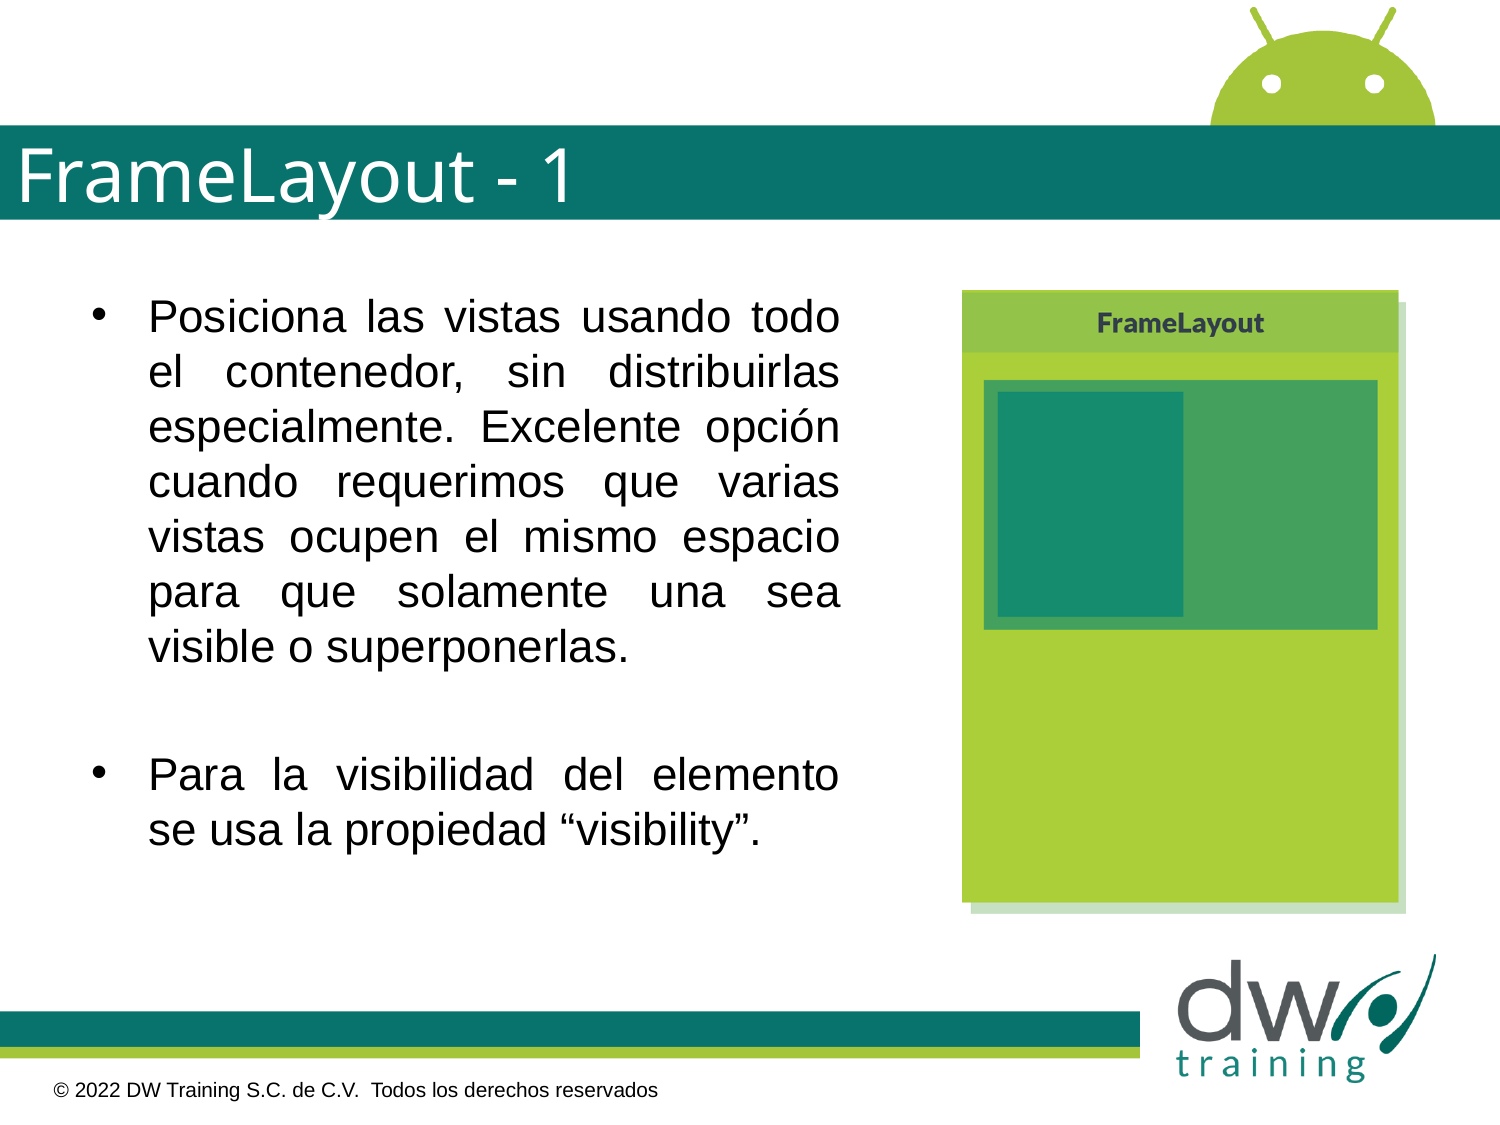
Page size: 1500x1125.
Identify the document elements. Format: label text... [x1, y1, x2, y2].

picture [1210, 7, 1436, 125]
picture [962, 290, 1406, 914]
title FrameLayout - 1 [0, 125, 1199, 220]
text_box Posiciona las vistas usando todo el contenedor, sin distribuirlas especialmente. Excelente opción cuando requerimos que varias vistas ocupen el mismo espacio para que solamente una sea visible o superponerlas. Para la visibilidad del elemento se usa la propiedad “visibility”. [76, 278, 857, 1022]
picture [1175, 954, 1436, 1083]
